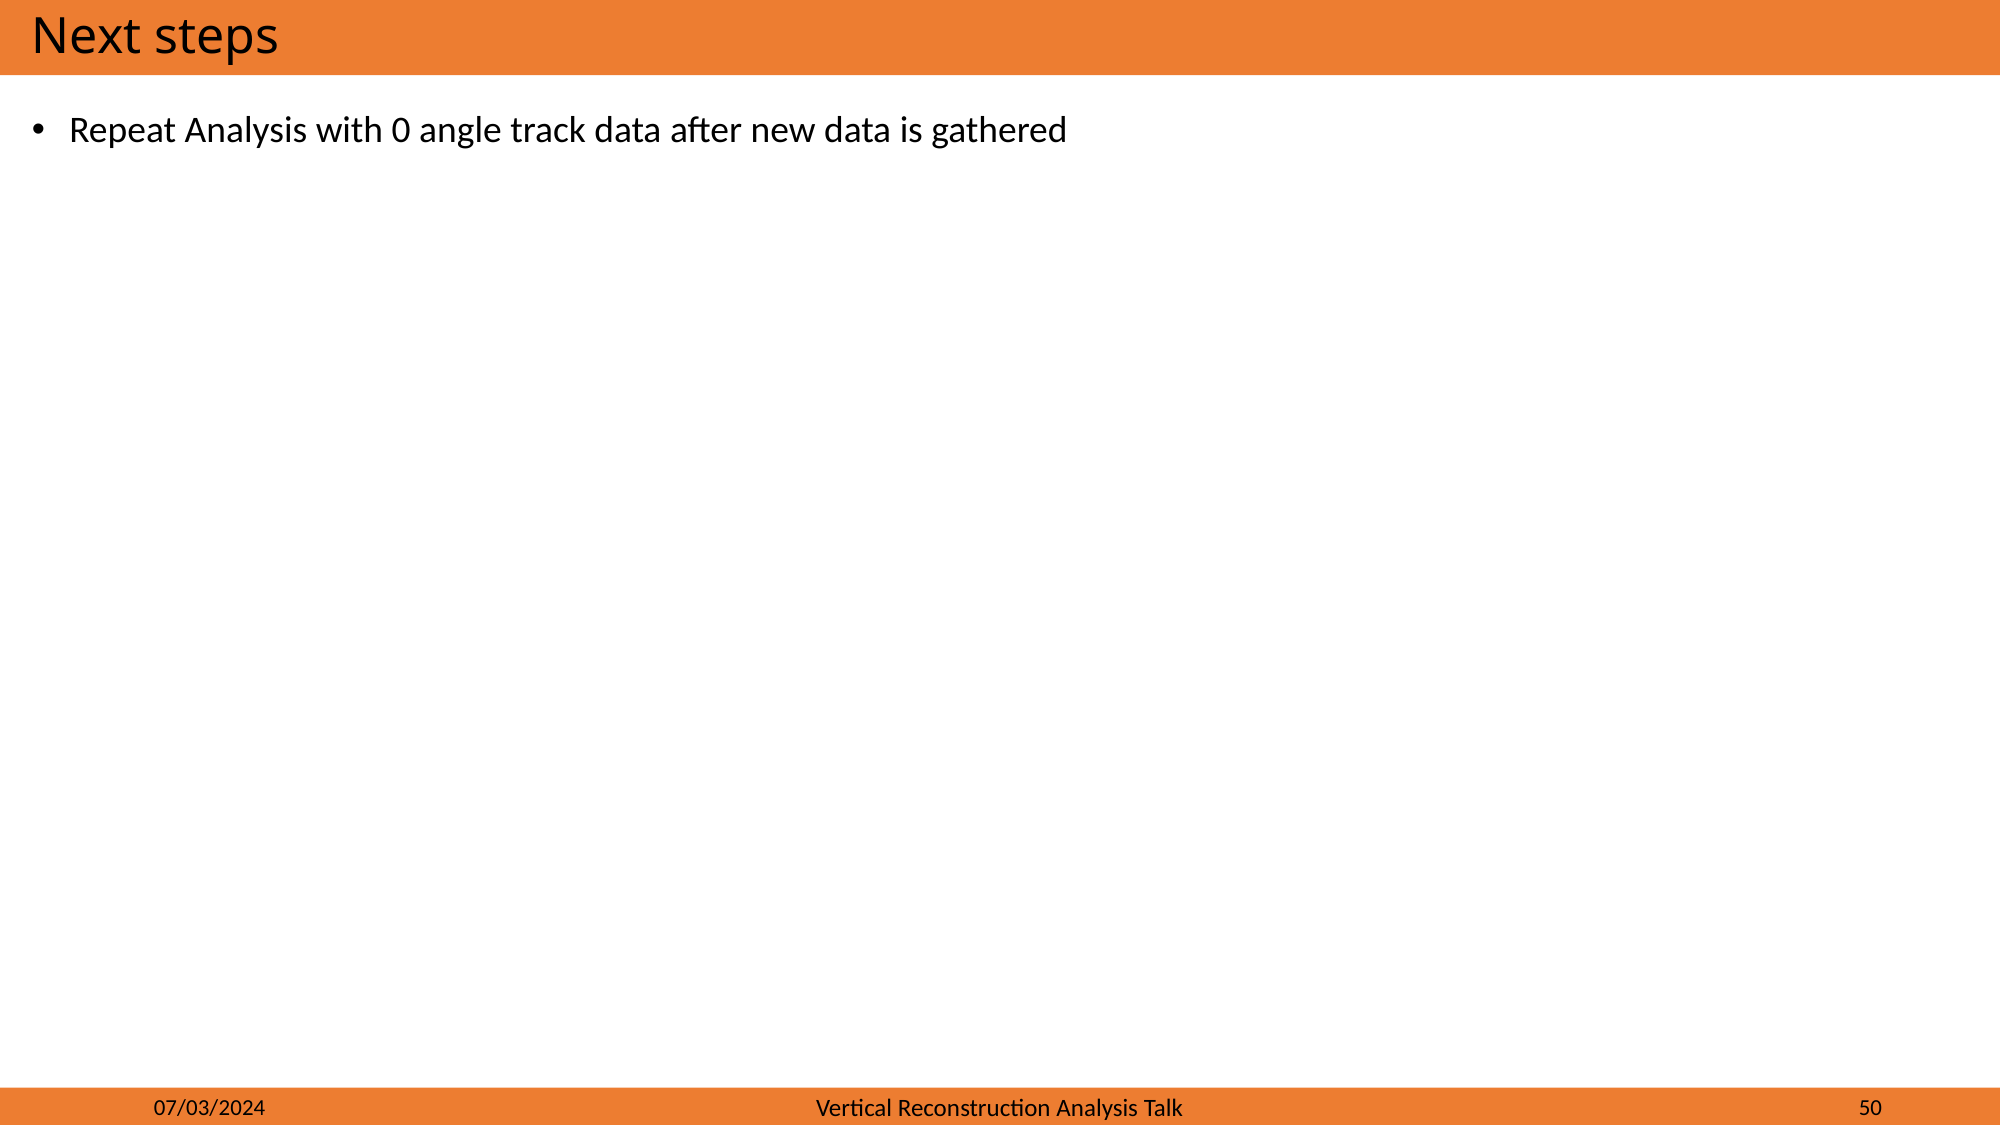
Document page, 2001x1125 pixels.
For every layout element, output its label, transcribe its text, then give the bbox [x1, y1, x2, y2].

footer Vertical Reconstruction Analysis Talk [662, 1087, 1338, 1125]
slide_number 50 [1447, 1087, 1898, 1125]
list Repeat Analysis with 0 angle track data after new data is gathered [16, 102, 1742, 563]
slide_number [138, 1087, 589, 1125]
title Next steps [16, 0, 1742, 76]
